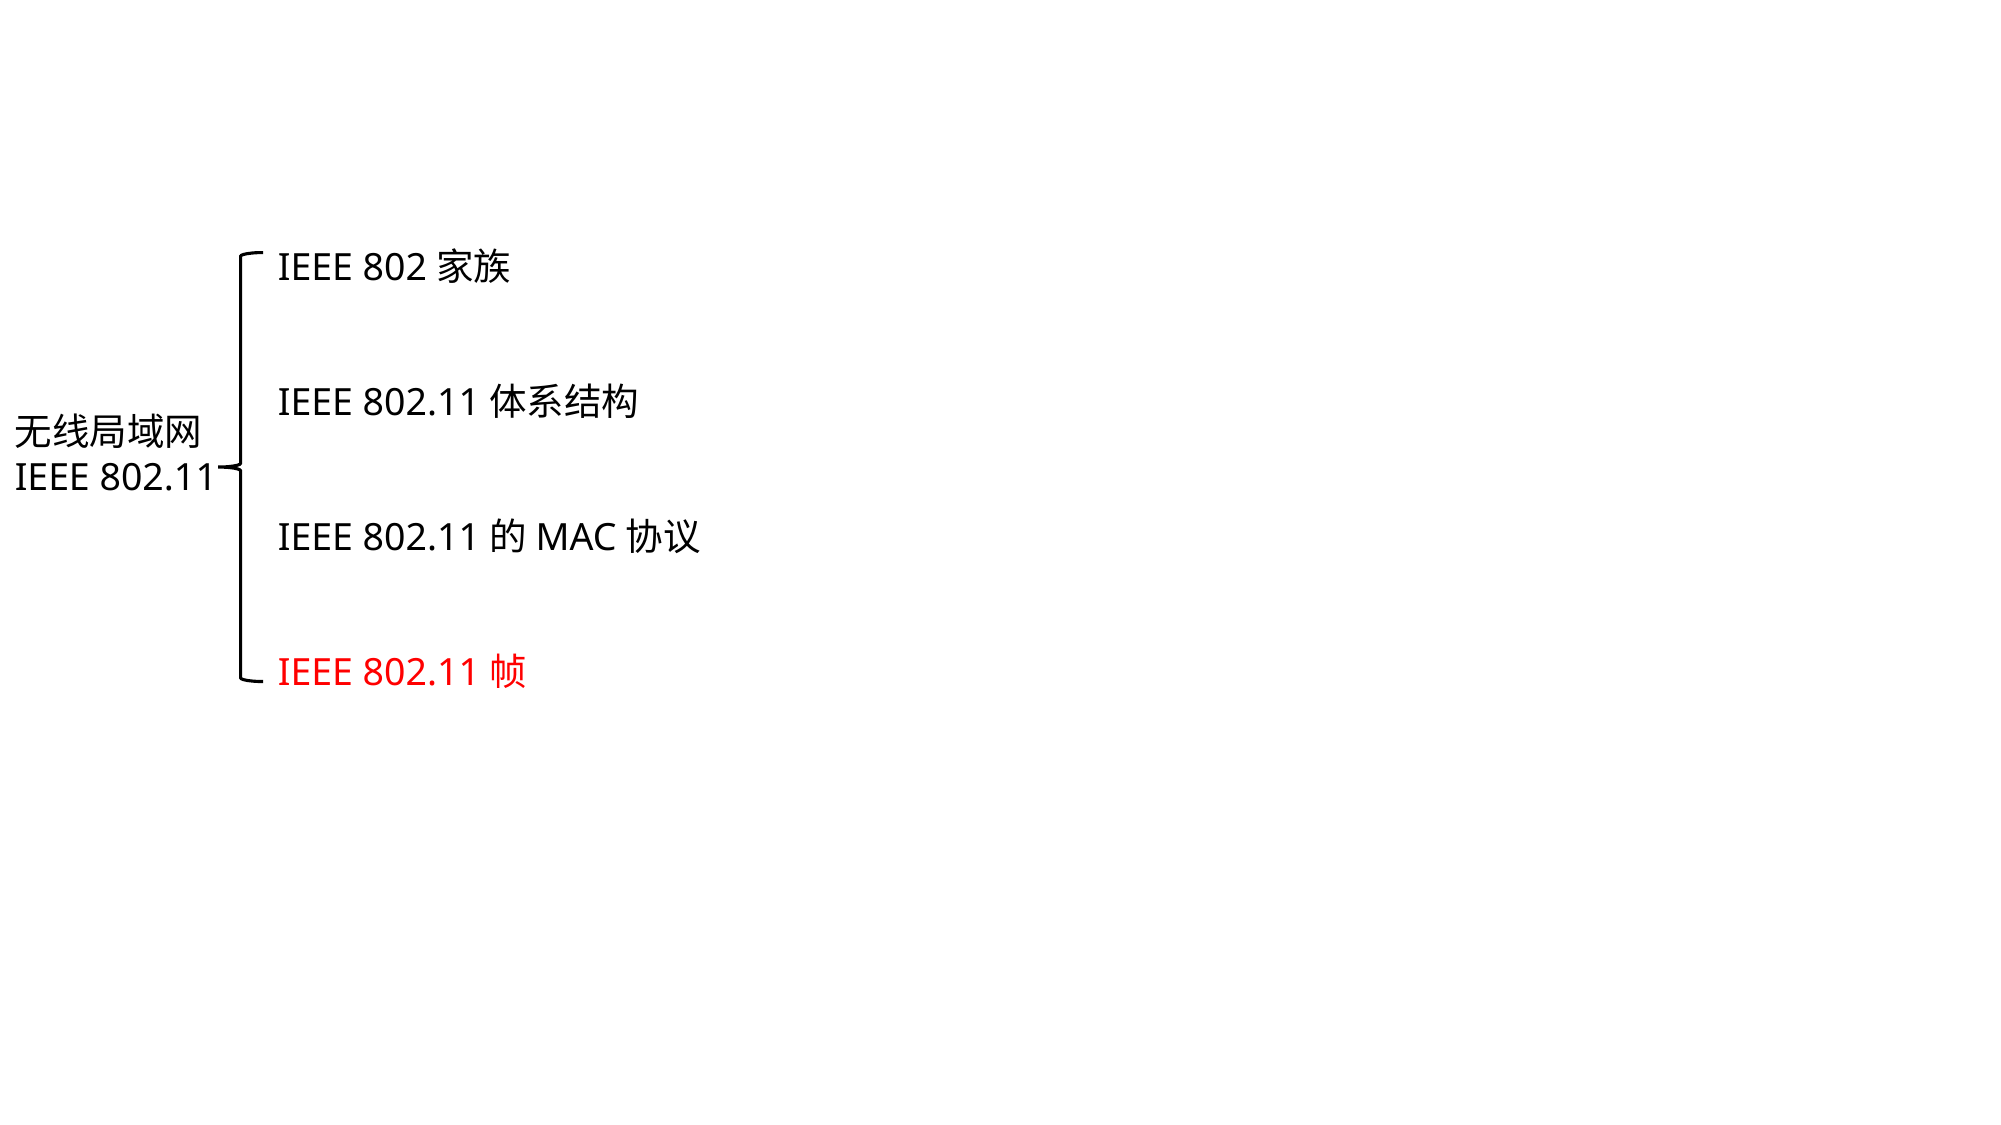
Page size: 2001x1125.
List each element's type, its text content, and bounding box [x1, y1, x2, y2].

text_box IEEE 802家族 IEEE 802.11体系结构 IEEE 802.11的MAC协议 IEEE 802.11帧 [263, 213, 923, 701]
text_box [218, 251, 263, 684]
text_box 无线局域网 IEEE 802.11 [0, 400, 239, 506]
